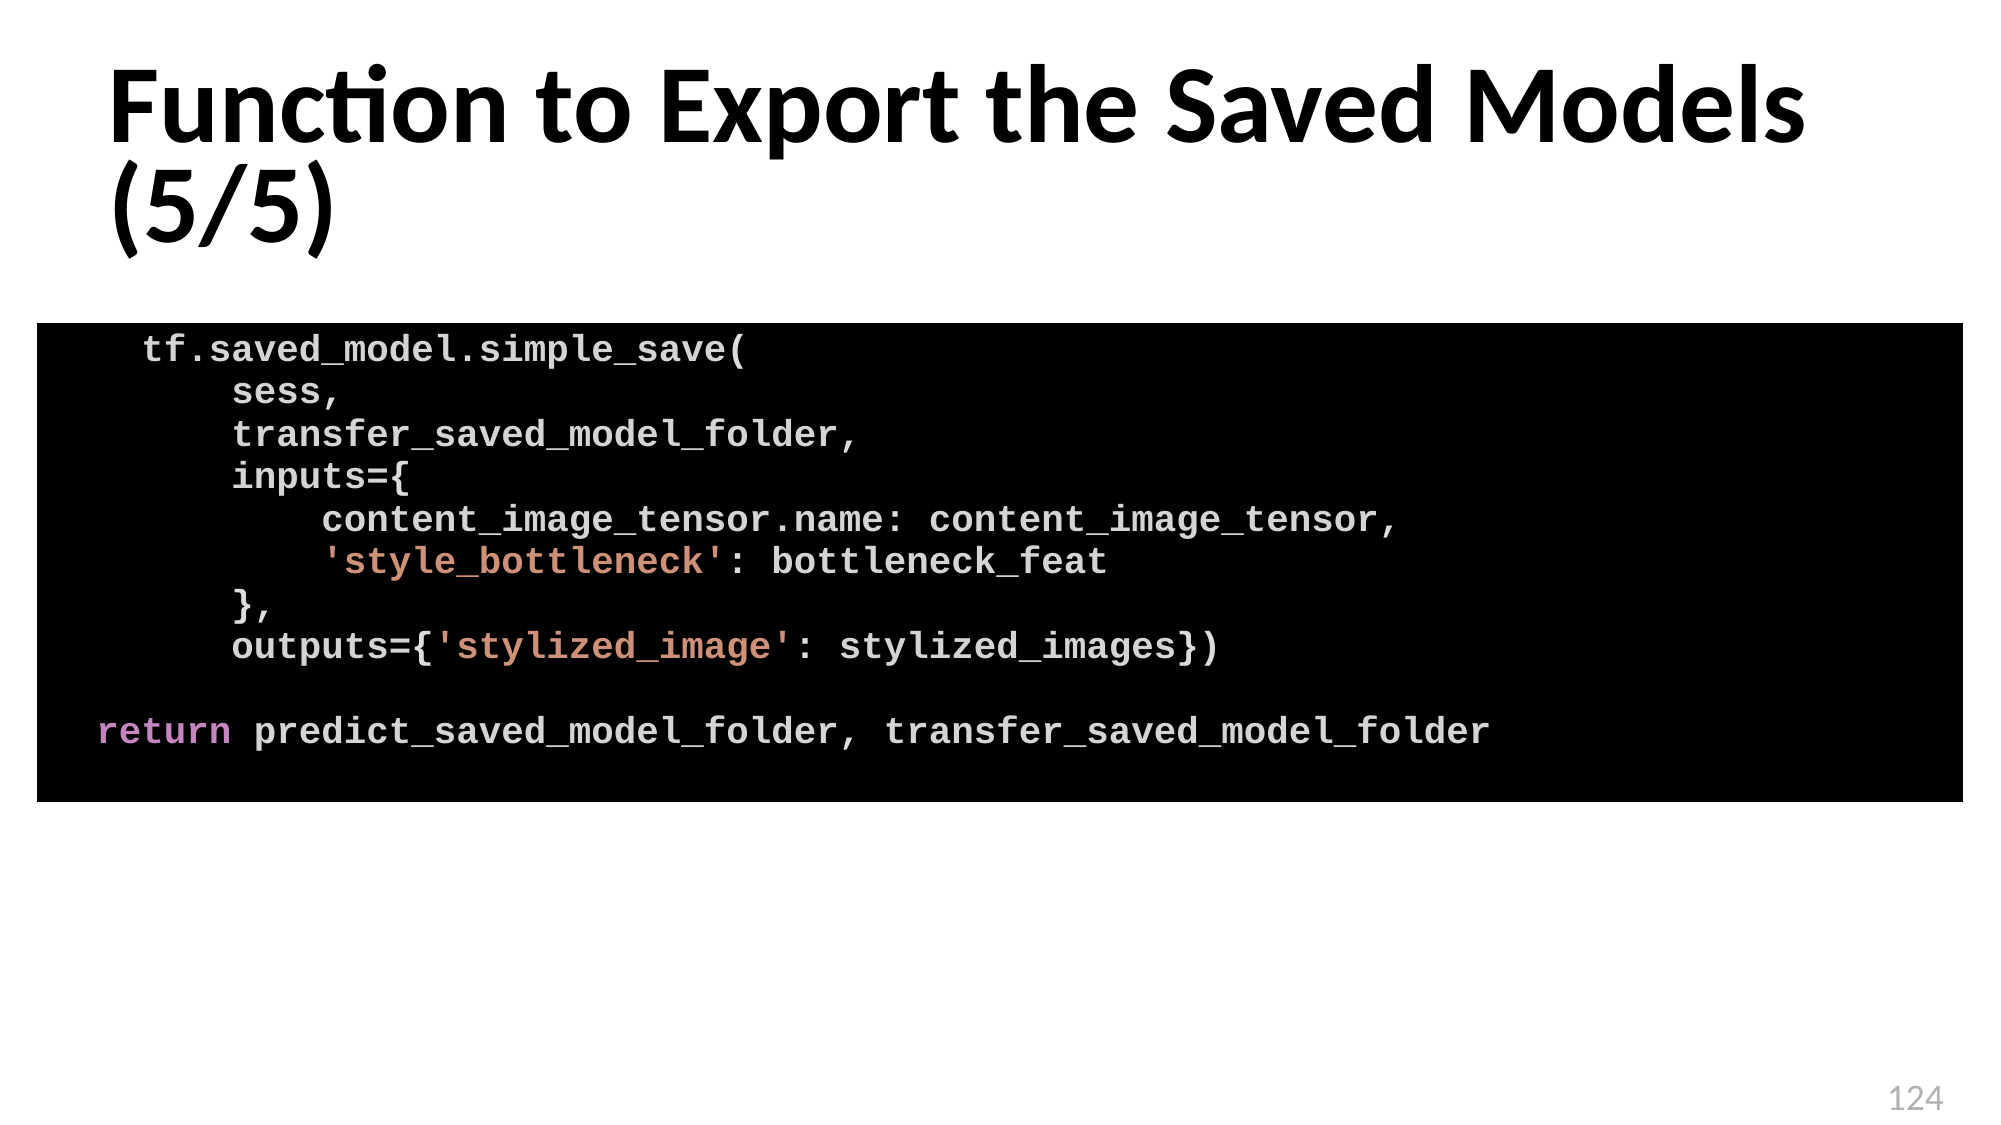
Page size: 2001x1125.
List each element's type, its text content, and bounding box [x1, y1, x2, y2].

table_header tf.saved_model.simple_save( sess, transfer_saved_model_folder, inputs={ content_image_tensor.name: content_image_tensor, 'style_bottleneck': bottleneck_feat }, outputs={'stylized_image': stylized_images}) return predict_saved_model_folder, transfer_saved_model_folder [37, 323, 1963, 802]
slide_number 124 [1508, 1065, 1959, 1125]
title Function to Export the Saved Models (5/5) [93, 53, 1907, 272]
